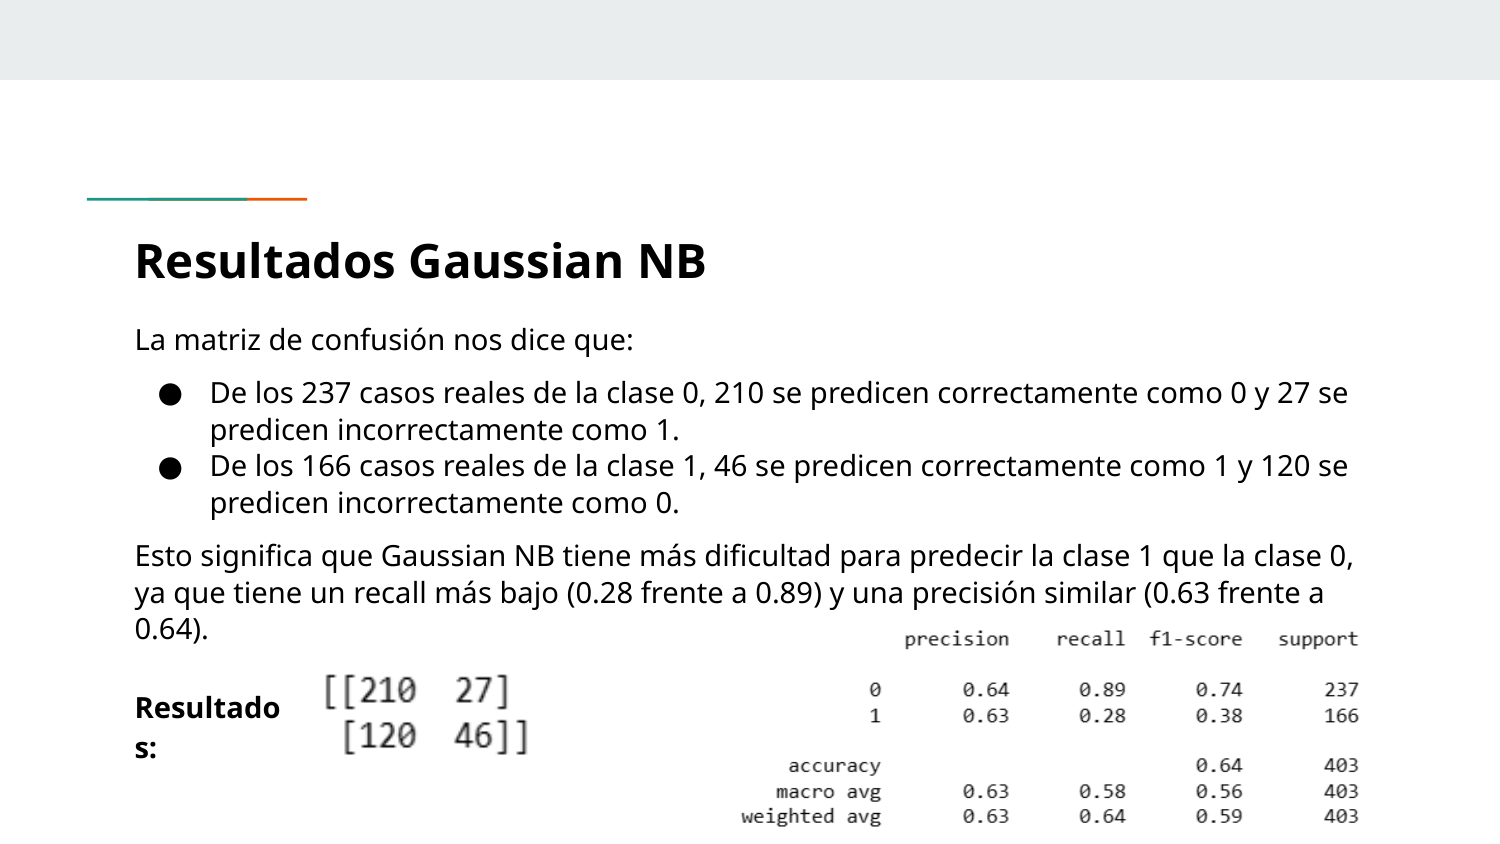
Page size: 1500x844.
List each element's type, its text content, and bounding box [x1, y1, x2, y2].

list La matriz de confusión nos dice que: De los 237 casos reales de la clase 0, 210 se predicen correctamente como 0 y 27 se predicen incorrectamente como 1. De los 166 casos reales de la clase 1, 46 se predicen correctamente como 1 y 120 se predicen incorrectamente como 0. Esto significa que Gaussian NB tiene más dificultad para predecir la clase 1 que la clase 0, ya que tiene un recall más bajo (0.28 frente a 0.89) y una precisión similar (0.63 frente a 0.64). [119, 304, 1375, 844]
picture [726, 630, 1382, 844]
text_box Resultados: [119, 669, 310, 780]
picture [306, 653, 538, 763]
title Resultados Gaussian NB [119, 216, 1381, 305]
